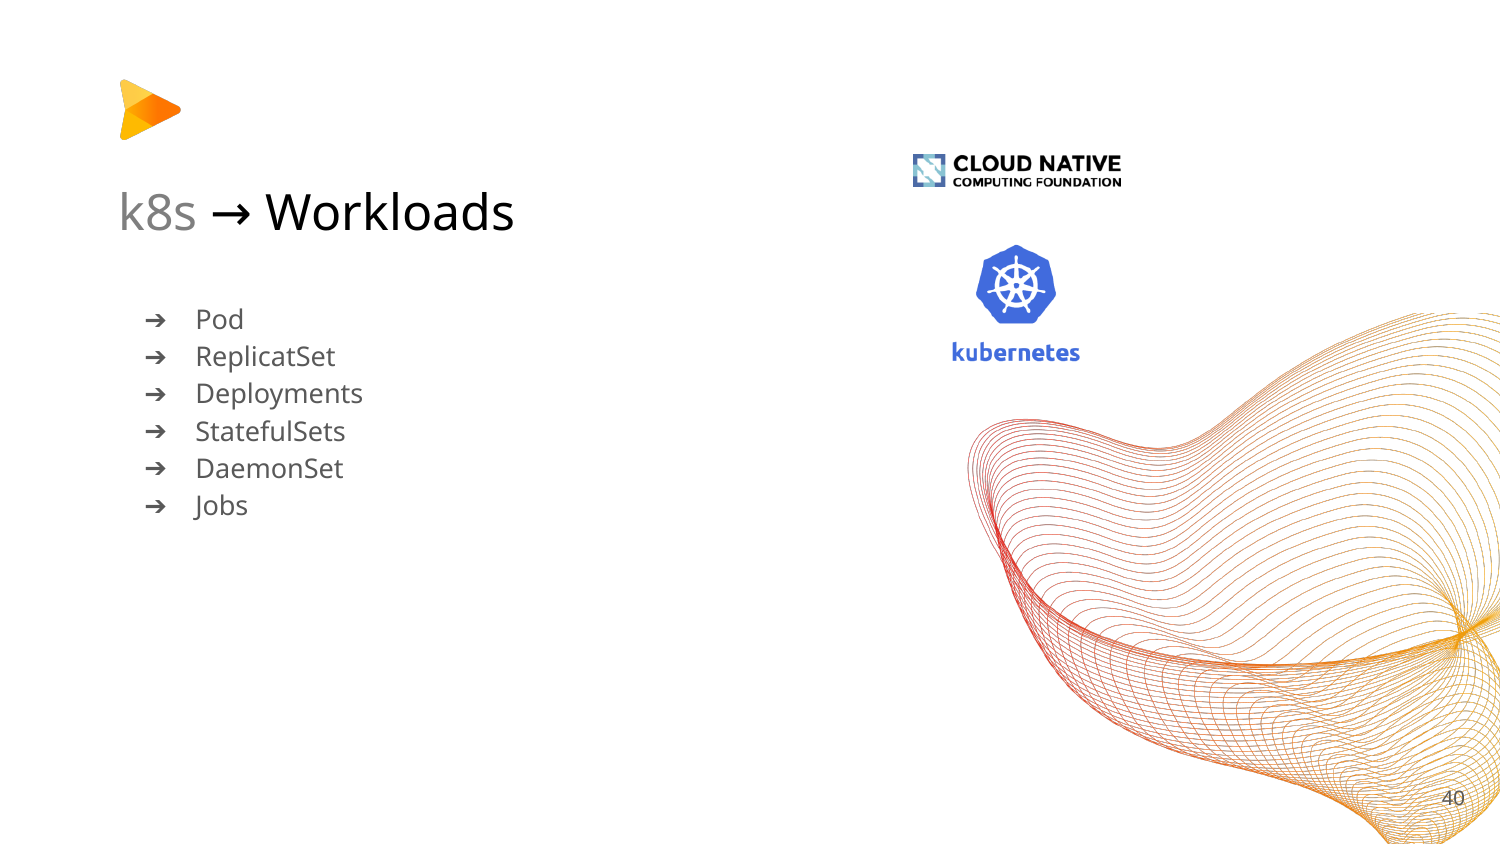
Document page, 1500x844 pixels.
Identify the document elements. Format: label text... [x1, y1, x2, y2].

subtitle Pod ReplicatSet Deployments StatefulSets DaemonSet Jobs [105, 282, 854, 747]
picture [897, 138, 1500, 844]
picture [119, 78, 181, 140]
slide_number ‹#› [1389, 764, 1480, 830]
title k8s → Workloads [103, 151, 892, 271]
